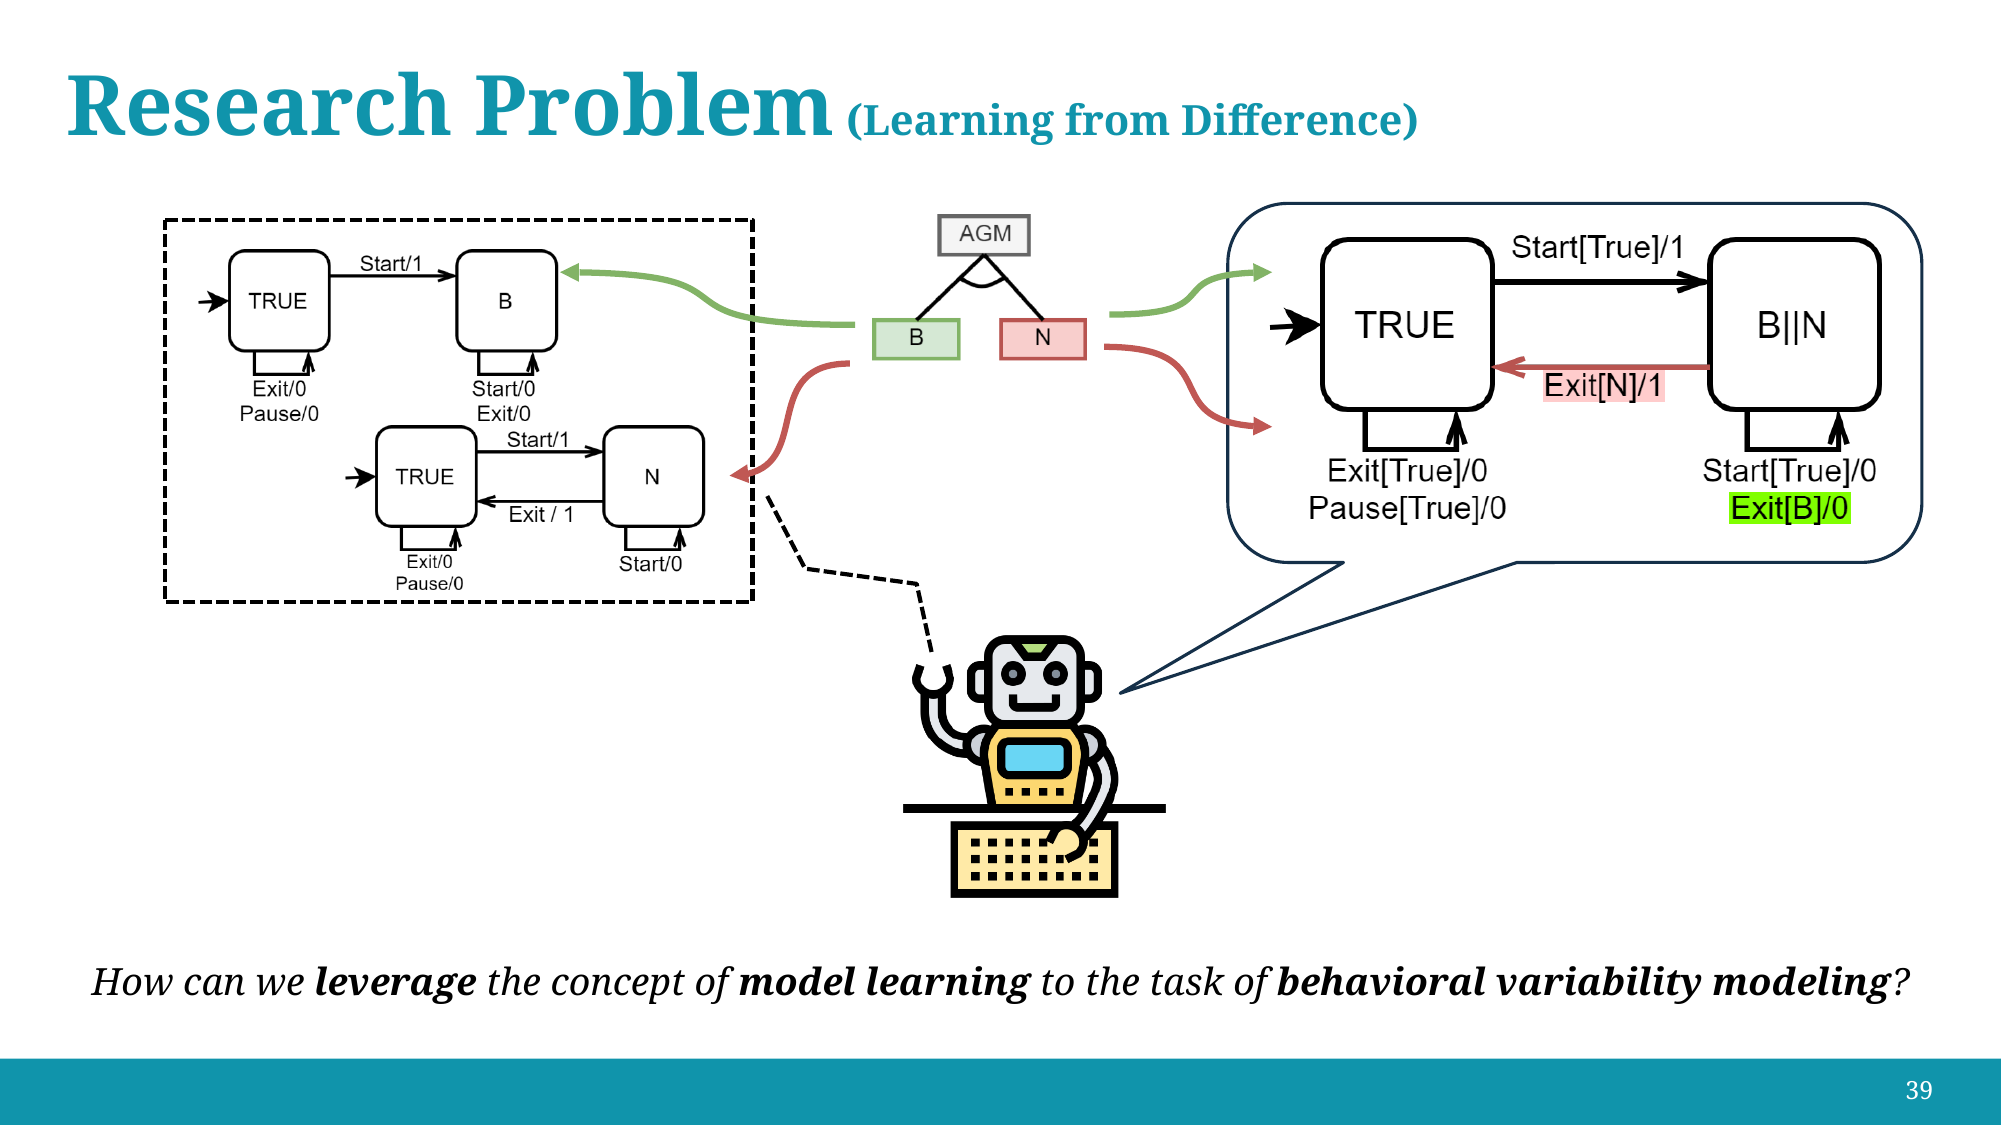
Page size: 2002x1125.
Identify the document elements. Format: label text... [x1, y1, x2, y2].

title Research Problem (Learning from Difference) [66, 66, 1935, 138]
text_box [916, 590, 923, 604]
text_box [1103, 231, 1883, 529]
text_box How can we leverage the concept of model learning to the task of behavioral variability modeling? [0, 940, 2001, 1024]
text_box [873, 575, 887, 582]
text_box [889, 578, 903, 585]
text_box [861, 574, 870, 580]
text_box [181, 249, 856, 603]
text_box [906, 580, 920, 587]
slide_number 39 [1498, 1061, 1949, 1122]
text_box [919, 606, 927, 620]
picture [898, 631, 1169, 901]
text_box [923, 622, 929, 629]
text_box [1174, 201, 1924, 678]
text_box [163, 218, 755, 604]
picture [872, 214, 1087, 364]
